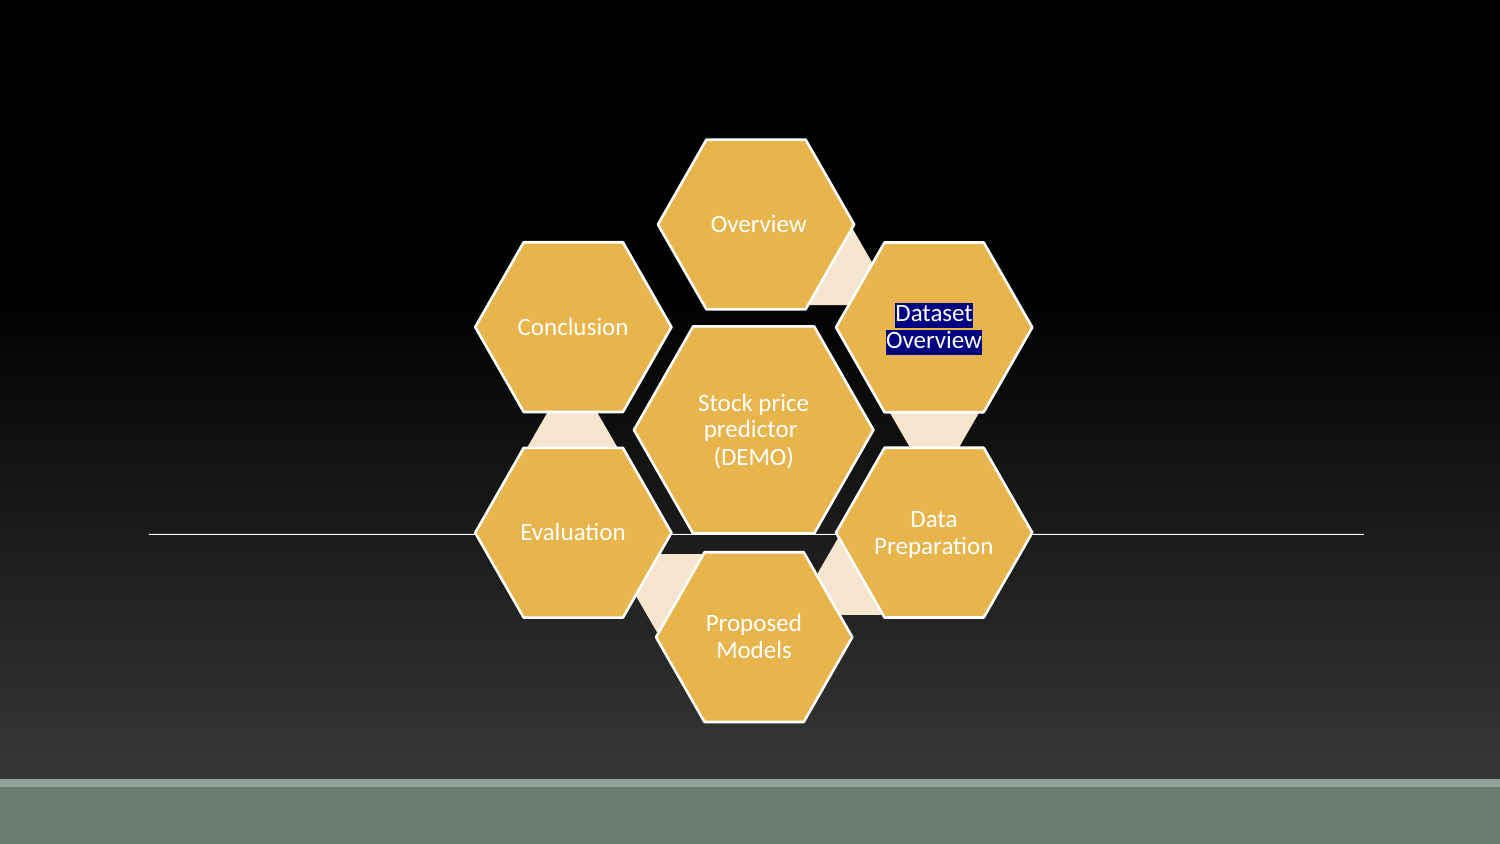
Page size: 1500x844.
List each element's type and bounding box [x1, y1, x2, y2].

text_box [0, 786, 1500, 844]
text_box [134, 137, 1373, 723]
text_box [0, 778, 1500, 786]
